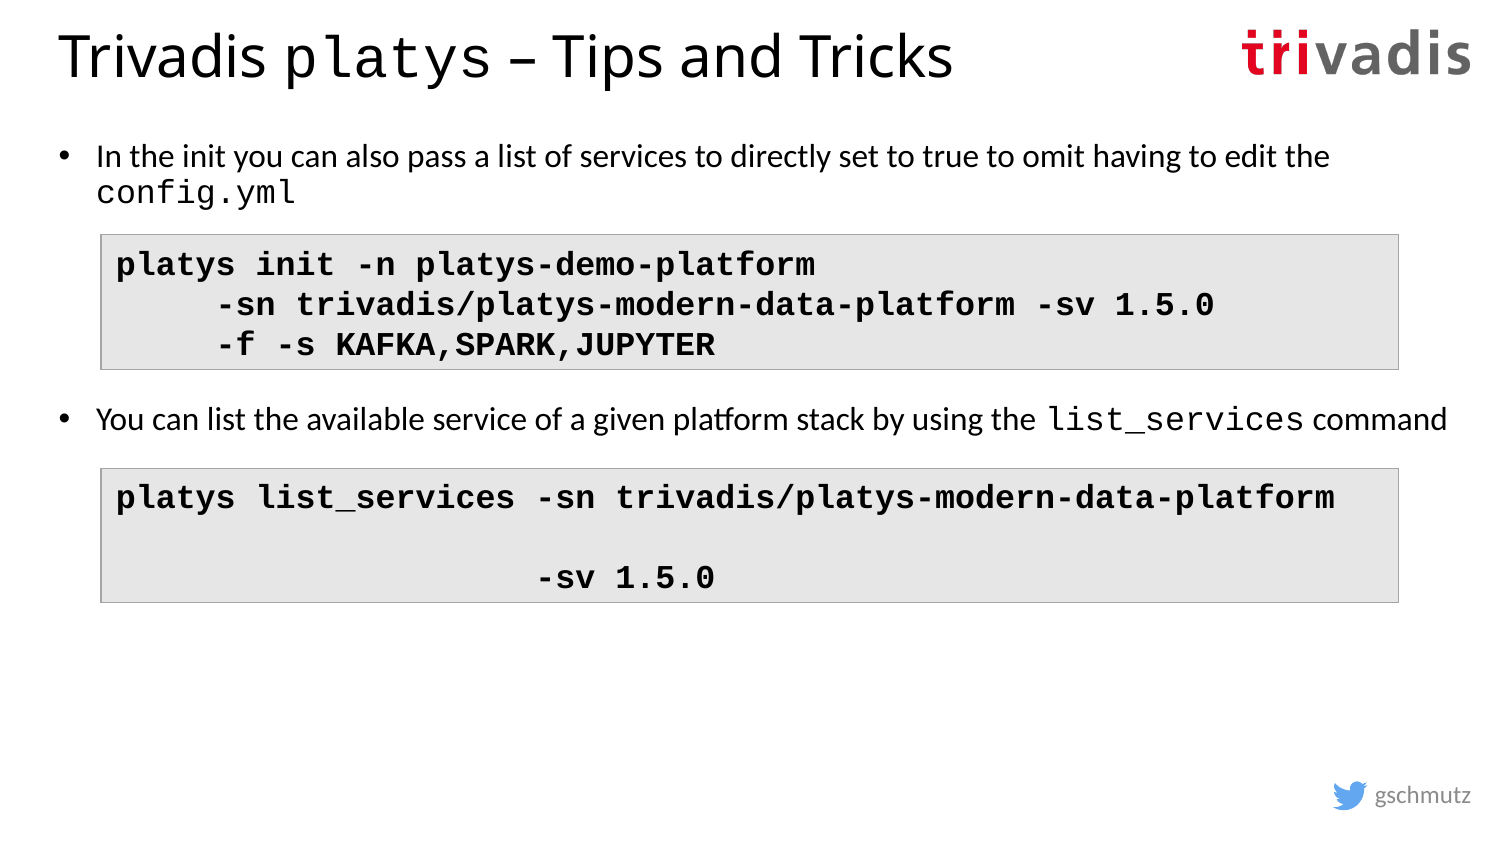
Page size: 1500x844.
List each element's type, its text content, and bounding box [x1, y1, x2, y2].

picture [1242, 29, 1470, 75]
title Trivadis platys – Tips and Tricks [43, 19, 1231, 117]
text_box platys list_services -sn trivadis/platys-modern-data-platform -sv 1.5.0 [100, 468, 1399, 603]
text_box platys init -n platys-demo-platform -sn trivadis/platys-modern-data-platform -sv 1.5.0 -f -s KAFKA,SPARK,JUPYTER [100, 234, 1399, 370]
list In the init you can also pass a list of services to directly set to true to omit having to edit the config.yml You can list the available service of a given platform stack by using the list_services command [43, 131, 1470, 758]
picture [1328, 776, 1373, 815]
